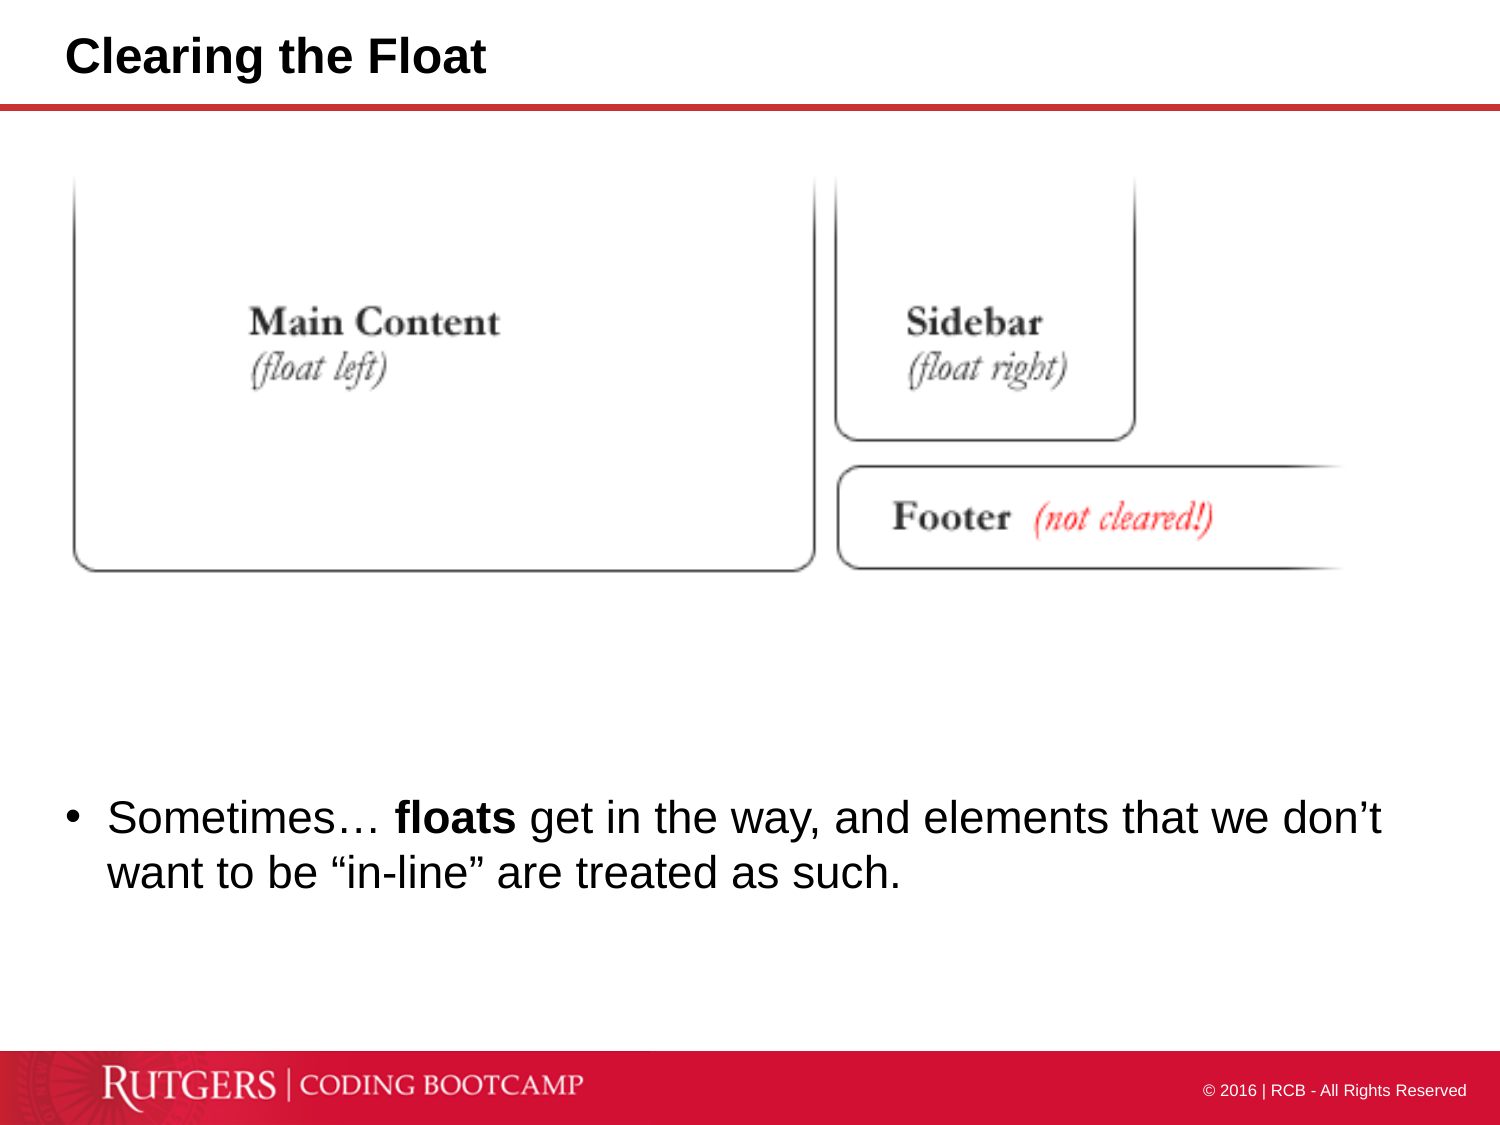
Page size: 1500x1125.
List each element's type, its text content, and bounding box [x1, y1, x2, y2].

text_box Clearing the Float [50, 16, 913, 91]
text_box [0, 0, 1500, 104]
picture [0, 1051, 651, 1125]
text_box © 2016 | RCB - All Rights Reserved [1024, 1072, 1483, 1108]
picture [49, 162, 1471, 626]
text_box Sometimes… floats get in the way, and elements that we don’t want to be “in-line” are treated as such. [49, 772, 1463, 948]
text_box [648, 1049, 1500, 1125]
